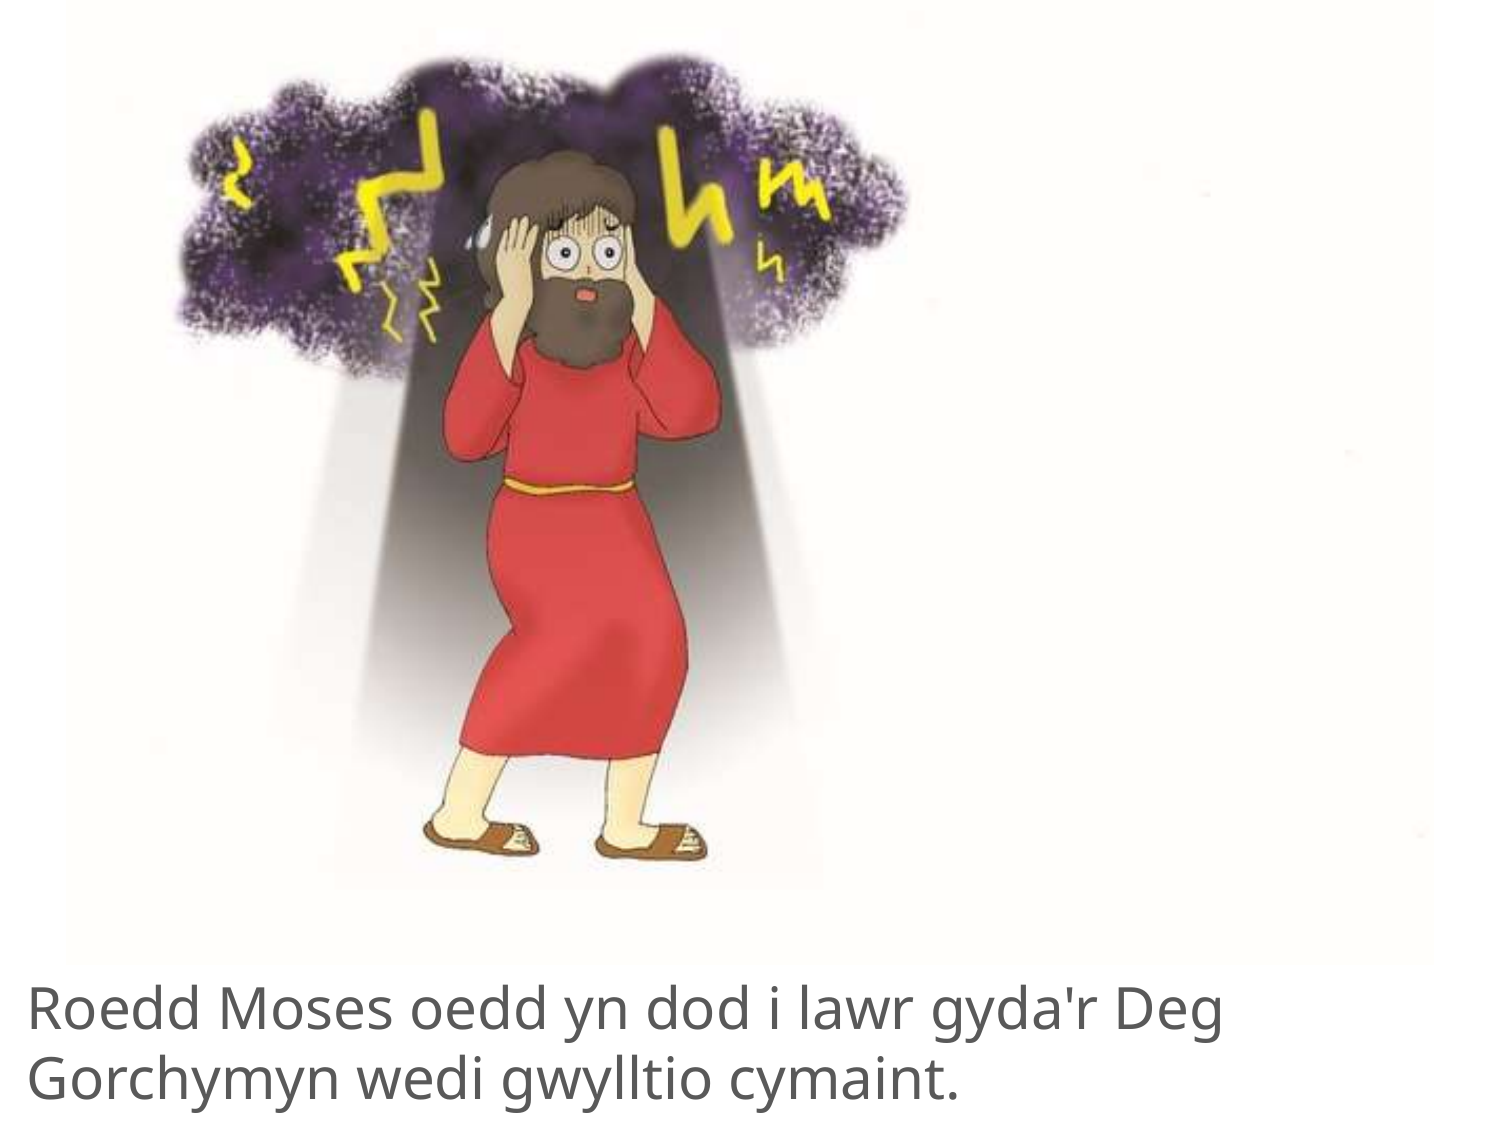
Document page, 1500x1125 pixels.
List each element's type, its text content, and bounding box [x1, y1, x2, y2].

picture [66, 0, 1434, 965]
text_box Roedd Moses oedd yn dod i lawr gyda'r Deg Gorchymyn wedi gwylltio cymaint. [11, 964, 1498, 1119]
